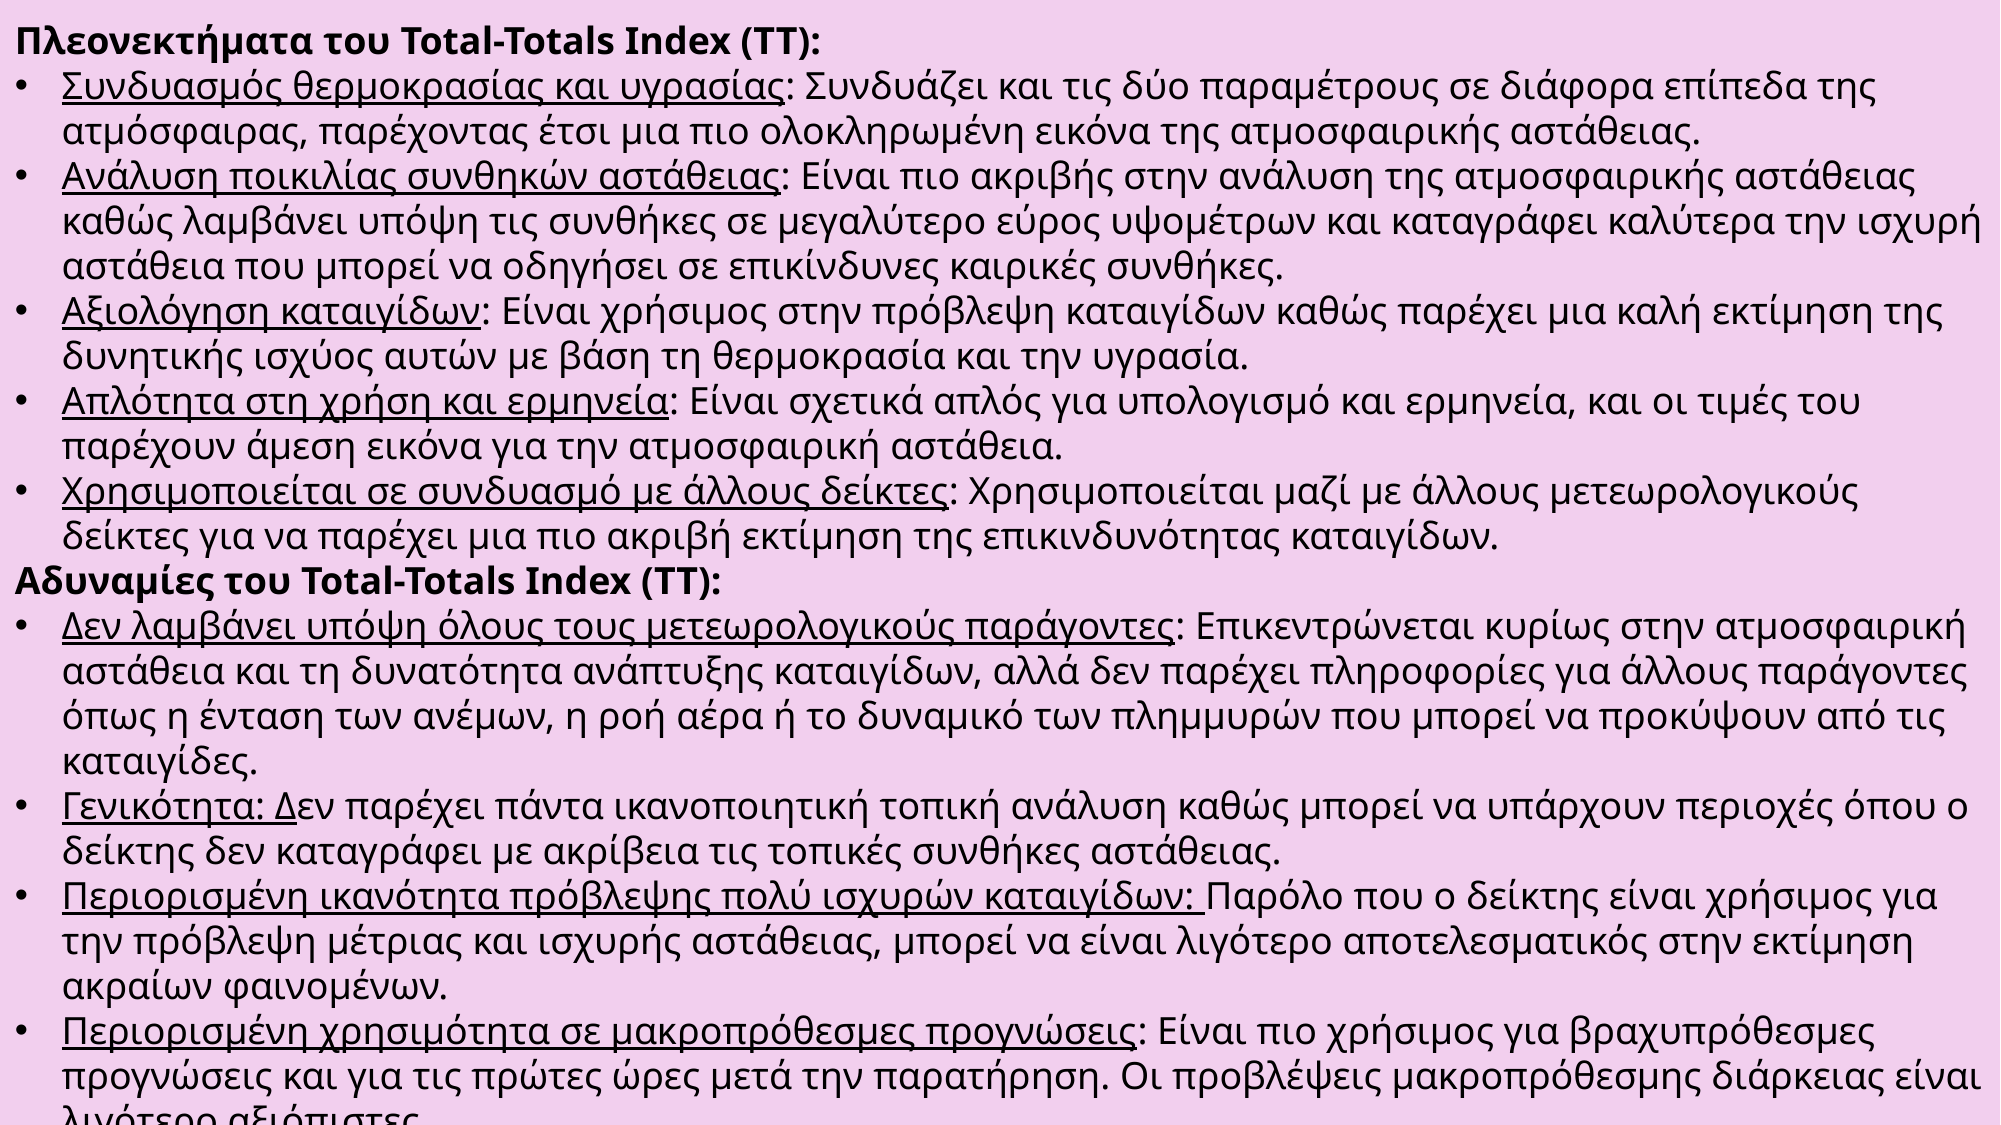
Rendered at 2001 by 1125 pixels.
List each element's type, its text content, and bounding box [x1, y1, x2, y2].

text_box Πλεονεκτήματα του Total-Totals Index (TT): Συνδυασμός θερμοκρασίας και υγρασίας: Συνδυάζει και τις δύο παραμέτρους σε διάφορα επίπεδα της ατμόσφαιρας, παρέχοντας έτσι μια πιο ολοκληρωμένη εικόνα της ατμοσφαιρικής αστάθειας. Ανάλυση ποικιλίας συνθηκών αστάθειας: Είναι πιο ακριβής στην ανάλυση της ατμοσφαιρικής αστάθειας καθώς λαμβάνει υπόψη τις συνθήκες σε μεγαλύτερο εύρος υψομέτρων και καταγράφει καλύτερα την ισχυρή αστάθεια που μπορεί να οδηγήσει σε επικίνδυνες καιρικές συνθήκες. Αξιολόγηση καταιγίδων: Είναι χρήσιμος στην πρόβλεψη καταιγίδων καθώς παρέχει μια καλή εκτίμηση της δυνητικής ισχύος αυτών με βάση τη θερμοκρασία και την υγρασία. Απλότητα στη χρήση και ερμηνεία: Είναι σχετικά απλός για υπολογισμό και ερμηνεία, και οι τιμές του παρέχουν άμεση εικόνα για την ατμοσφαιρική αστάθεια. Χρησιμοποιείται σε συνδυασμό με άλλους δείκτες: Χρησιμοποιείται μαζί με άλλους μετεωρολογικούς δείκτες για να παρέχει μια πιο ακριβή εκτίμηση της επικινδυνότητας καταιγίδων. Αδυναμίες του Total-Totals Index (TT): Δεν λαμβάνει υπόψη όλους τους μετεωρολογικούς παράγοντες: Επικεντρώνεται κυρίως στην ατμοσφαιρική αστάθεια και τη δυνατότητα ανάπτυξης καταιγίδων, αλλά δεν παρέχει πληροφορίες για άλλους παράγοντες όπως η ένταση των ανέμων, η ροή αέρα ή το δυναμικό των πλημμυρών που μπορεί να προκύψουν από τις καταιγίδες. Γενικότητα: Δεν παρέχει πάντα ικανοποιητική τοπική ανάλυση καθώς μπορεί να υπάρχουν περιοχές όπου ο δείκτης δεν καταγράφει με ακρίβεια τις τοπικές συνθήκες αστάθειας. Περιορισμένη ικανότητα πρόβλεψης πολύ ισχυρών καταιγίδων: Παρόλο που ο δείκτης είναι χρήσιμος για την πρόβλεψη μέτριας και ισχυρής αστάθειας, μπορεί να είναι λιγότερο αποτελεσματικός στην εκτίμηση ακραίων φαινομένων. Περιορισμένη χρησιμότητα σε μακροπρόθεσμες προγνώσεις: Είναι πιο χρήσιμος για βραχυπρόθεσμες προγνώσεις και για τις πρώτες ώρες μετά την παρατήρηση. Οι προβλέψεις μακροπρόθεσμης διάρκειας είναι λιγότερο αξιόπιστες. Δεδομένα υψηλών υψομέτρων: Απαιτεί δεδομένα από υψηλότερα στρώματα της ατμόσφαιρας, τα οποία δεν είναι πάντα διαθέσιμα ή ακριβή σε όλες τις περιοχές, κάτι που μπορεί να επηρεάσει την αξιοπιστία σε ορισμένες συνθήκες. [0, 9, 2000, 1125]
